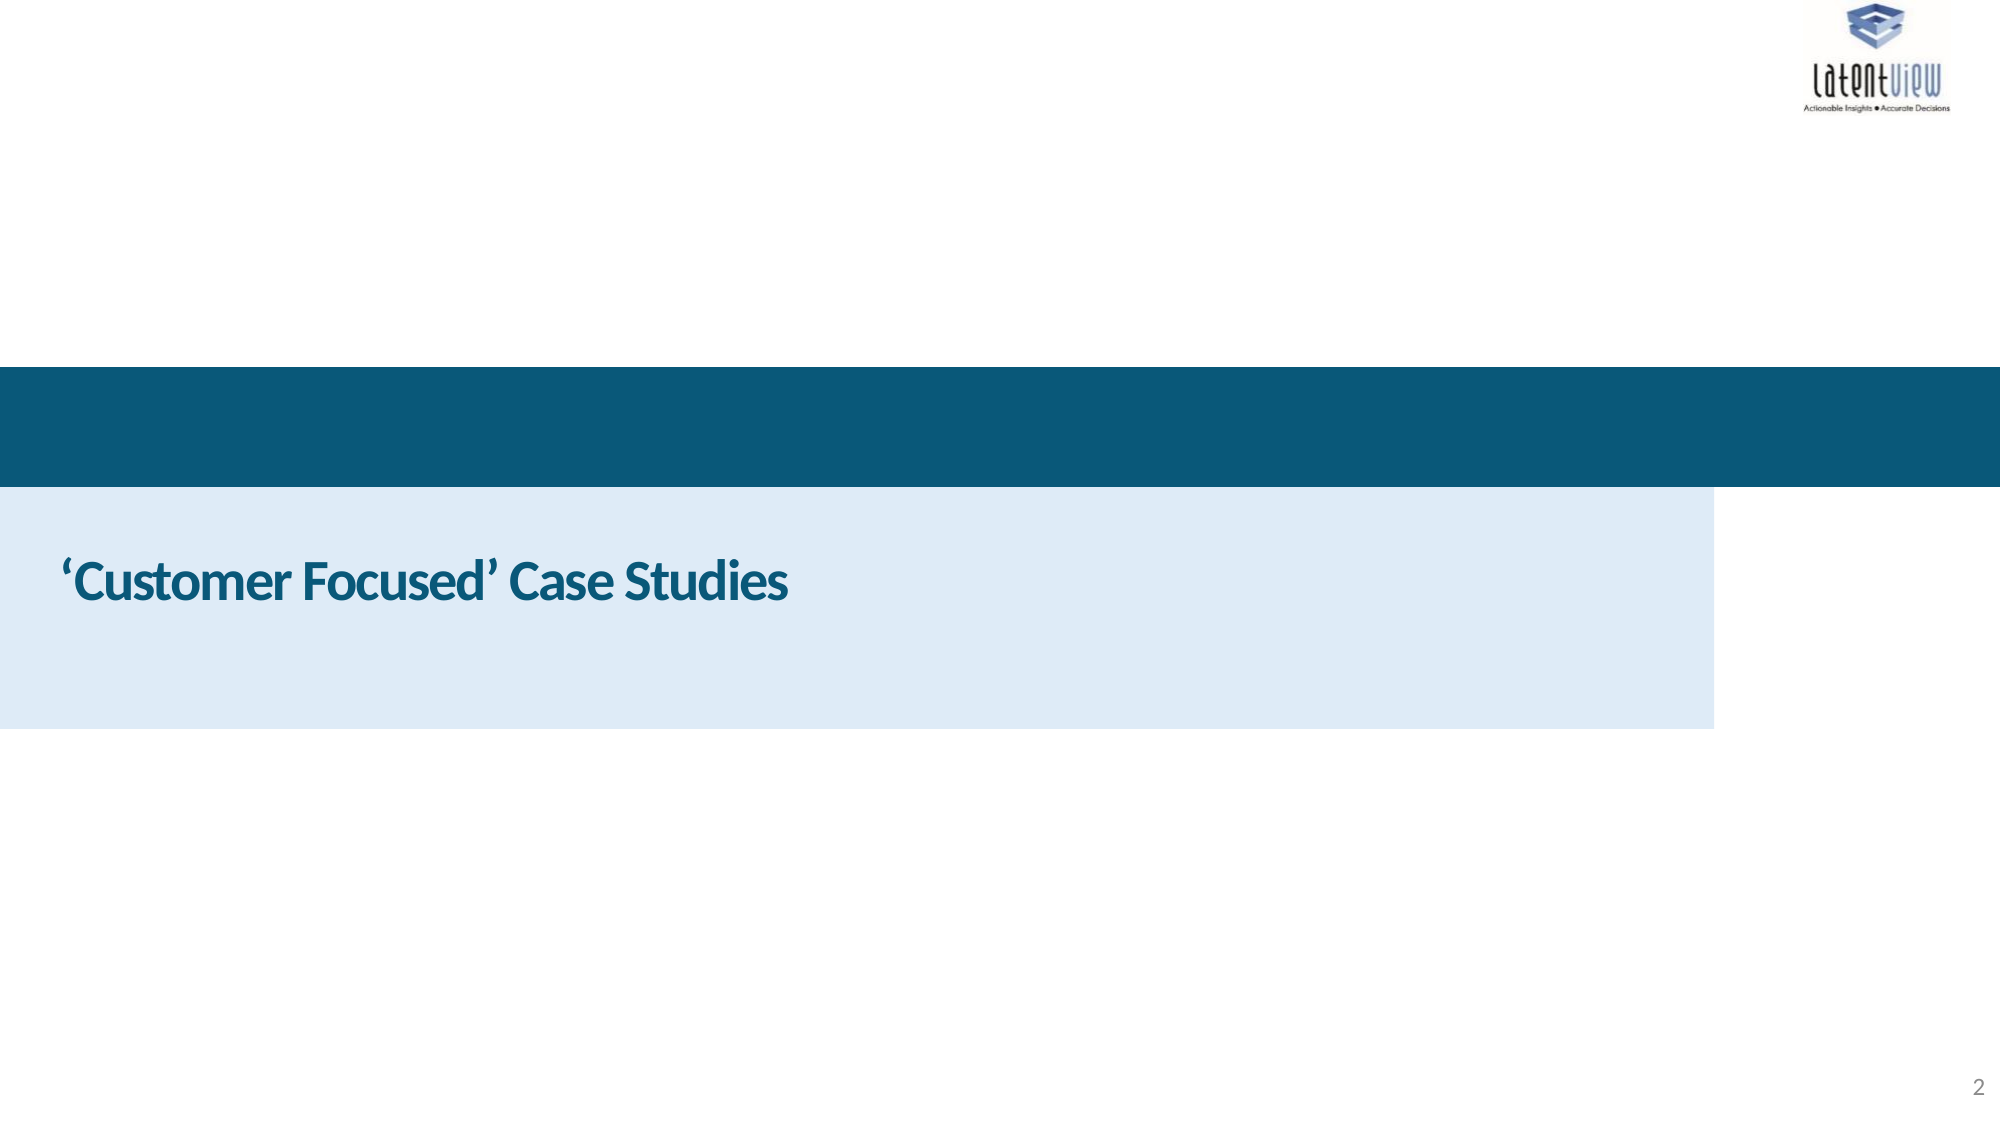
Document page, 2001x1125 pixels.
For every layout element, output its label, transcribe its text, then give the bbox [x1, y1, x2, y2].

text_box ‘Customer Focused’ Case Studies [39, 532, 1715, 622]
picture [1803, 0, 1951, 116]
text_box 2 [1550, 1063, 2000, 1124]
